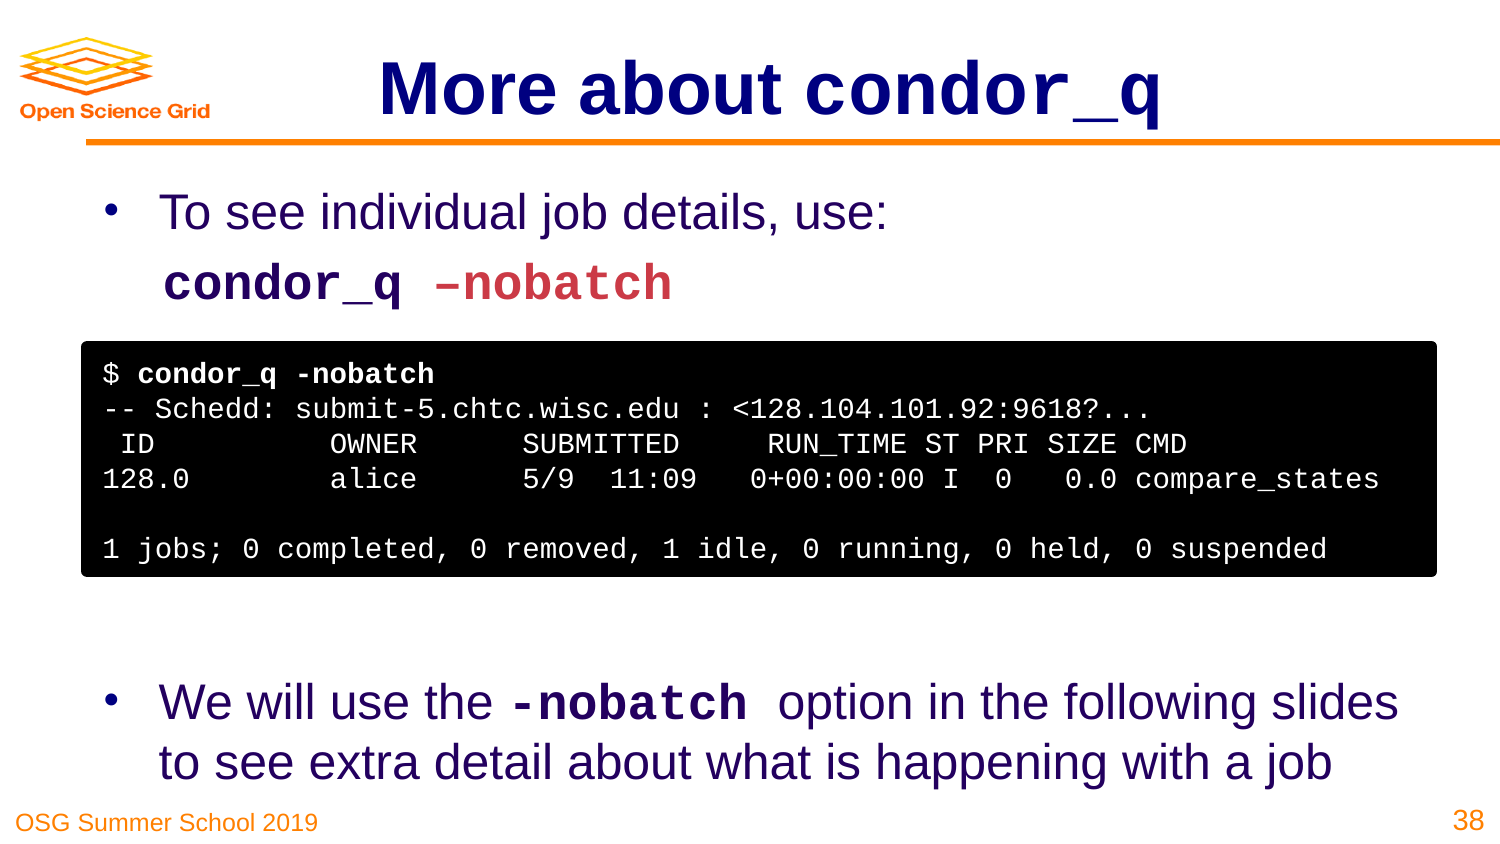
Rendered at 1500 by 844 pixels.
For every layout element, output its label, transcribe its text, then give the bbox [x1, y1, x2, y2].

picture [0, 20, 201, 134]
list To see individual job details, use: condor_q –nobatch We will use the -nobatch option in the following slides to see extra detail about what is happening with a job [87, 572, 1432, 773]
list To see individual job details, use: condor_q –nobatch We will use the -nobatch option in the following slides to see extra detail about what is happening with a job [87, 171, 1432, 346]
text_box $ condor_q -nobatch -- Schedd: submit-5.chtc.wisc.edu : <128.104.101.92:9618?... ID OWNER SUBMITTED RUN_TIME ST PRI SIZE CMD 128.0 alice 5/9 11:09 0+00:00:00 I 0 0.0 compare_states 1 jobs; 0 completed, 0 removed, 1 idle, 0 running, 0 held, 0 suspended [87, 346, 1432, 572]
title More about condor_q [201, 14, 1342, 155]
slide_number 38 [1430, 787, 1500, 844]
